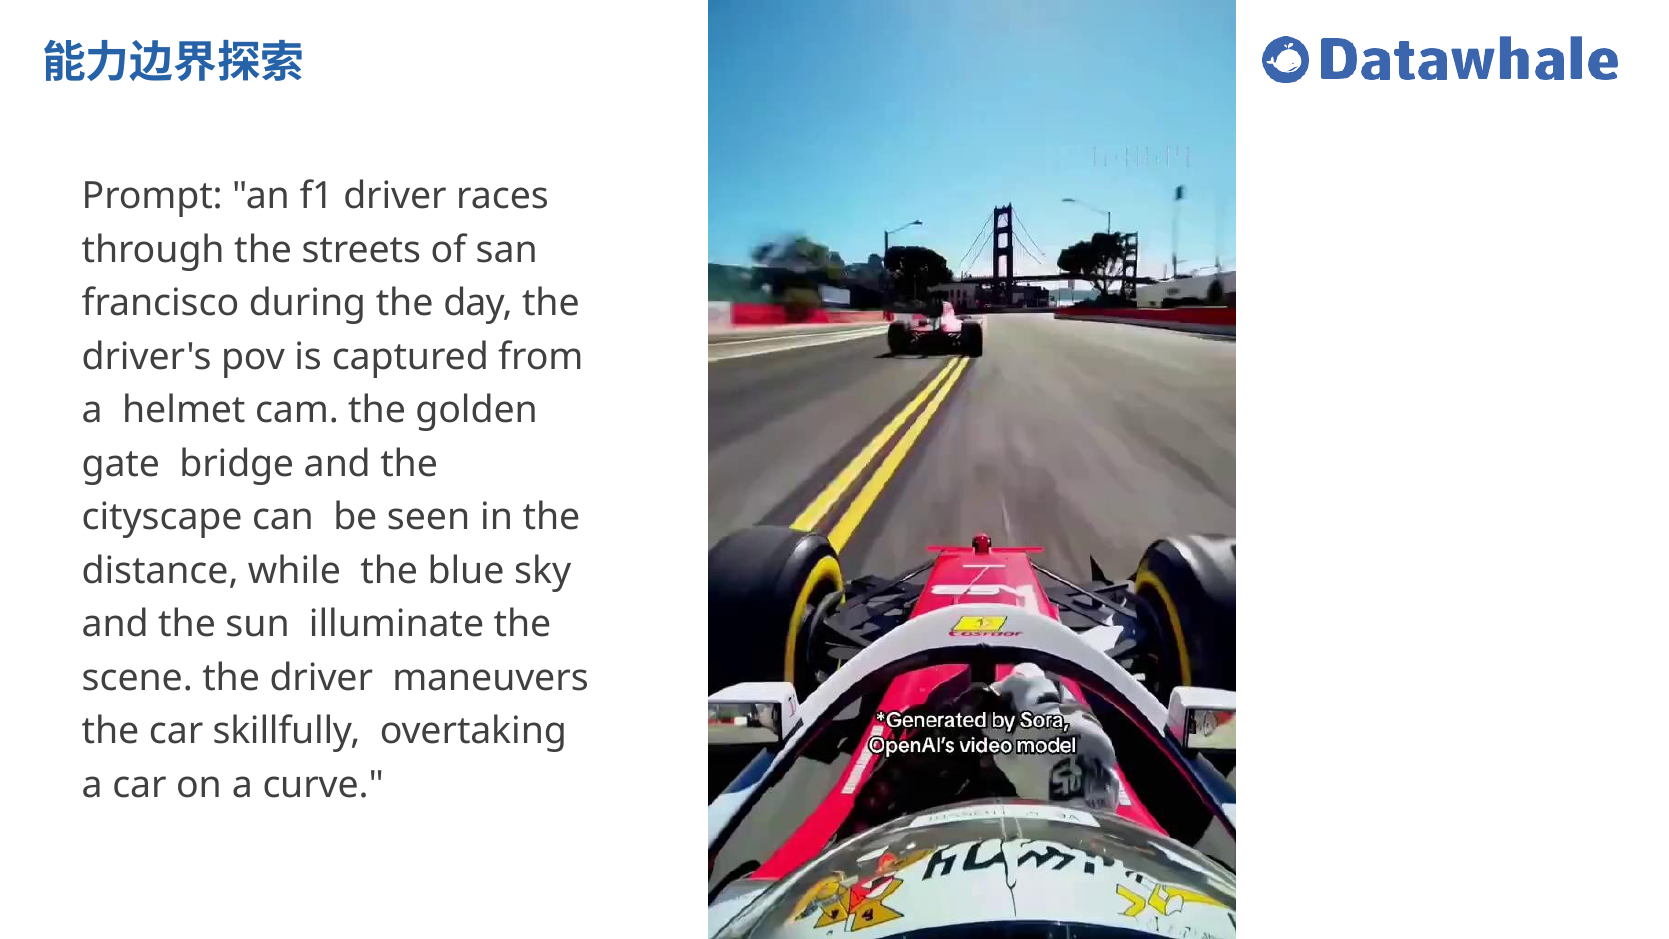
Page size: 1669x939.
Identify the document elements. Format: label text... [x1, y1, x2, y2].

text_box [1570, 36, 1619, 80]
picture [1262, 36, 1309, 83]
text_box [1320, 36, 1564, 80]
title 能力边界探索 [39, 31, 307, 191]
text_box Prompt: "an f1 driver races through the streets of san francisco during the day, the driver's pov is captured from a helmet cam. the golden gate bridge and the cityscape can be seen in the distance, while the blue sky and the sun illuminate the scene. the driver maneuvers the car skillfully, overtaking a car on a curve." [79, 160, 592, 805]
picture [707, 0, 1236, 939]
